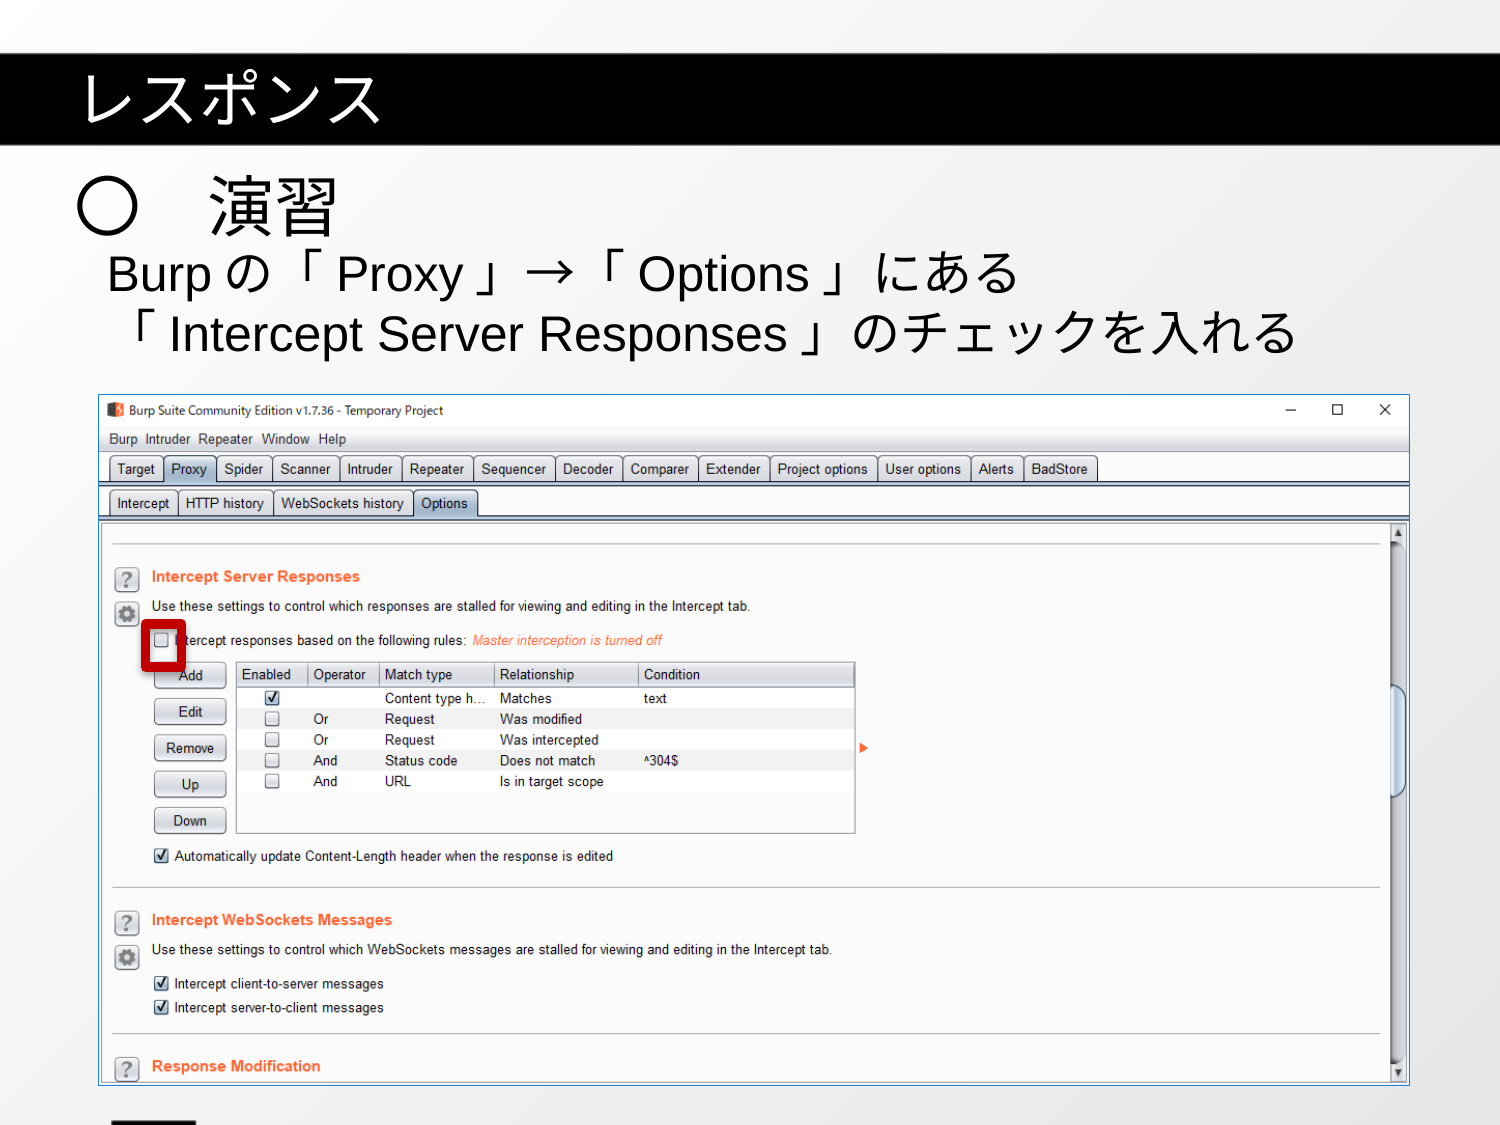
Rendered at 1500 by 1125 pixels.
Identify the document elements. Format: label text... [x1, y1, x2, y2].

picture [0, 0, 1500, 1125]
list 〇 演習 [59, 157, 1340, 981]
title レスポンス [59, 52, 1410, 158]
text_box Burpの「Proxy」→「Options」にある 「Intercept Server Responses」のチェックを入れる [91, 234, 1412, 370]
